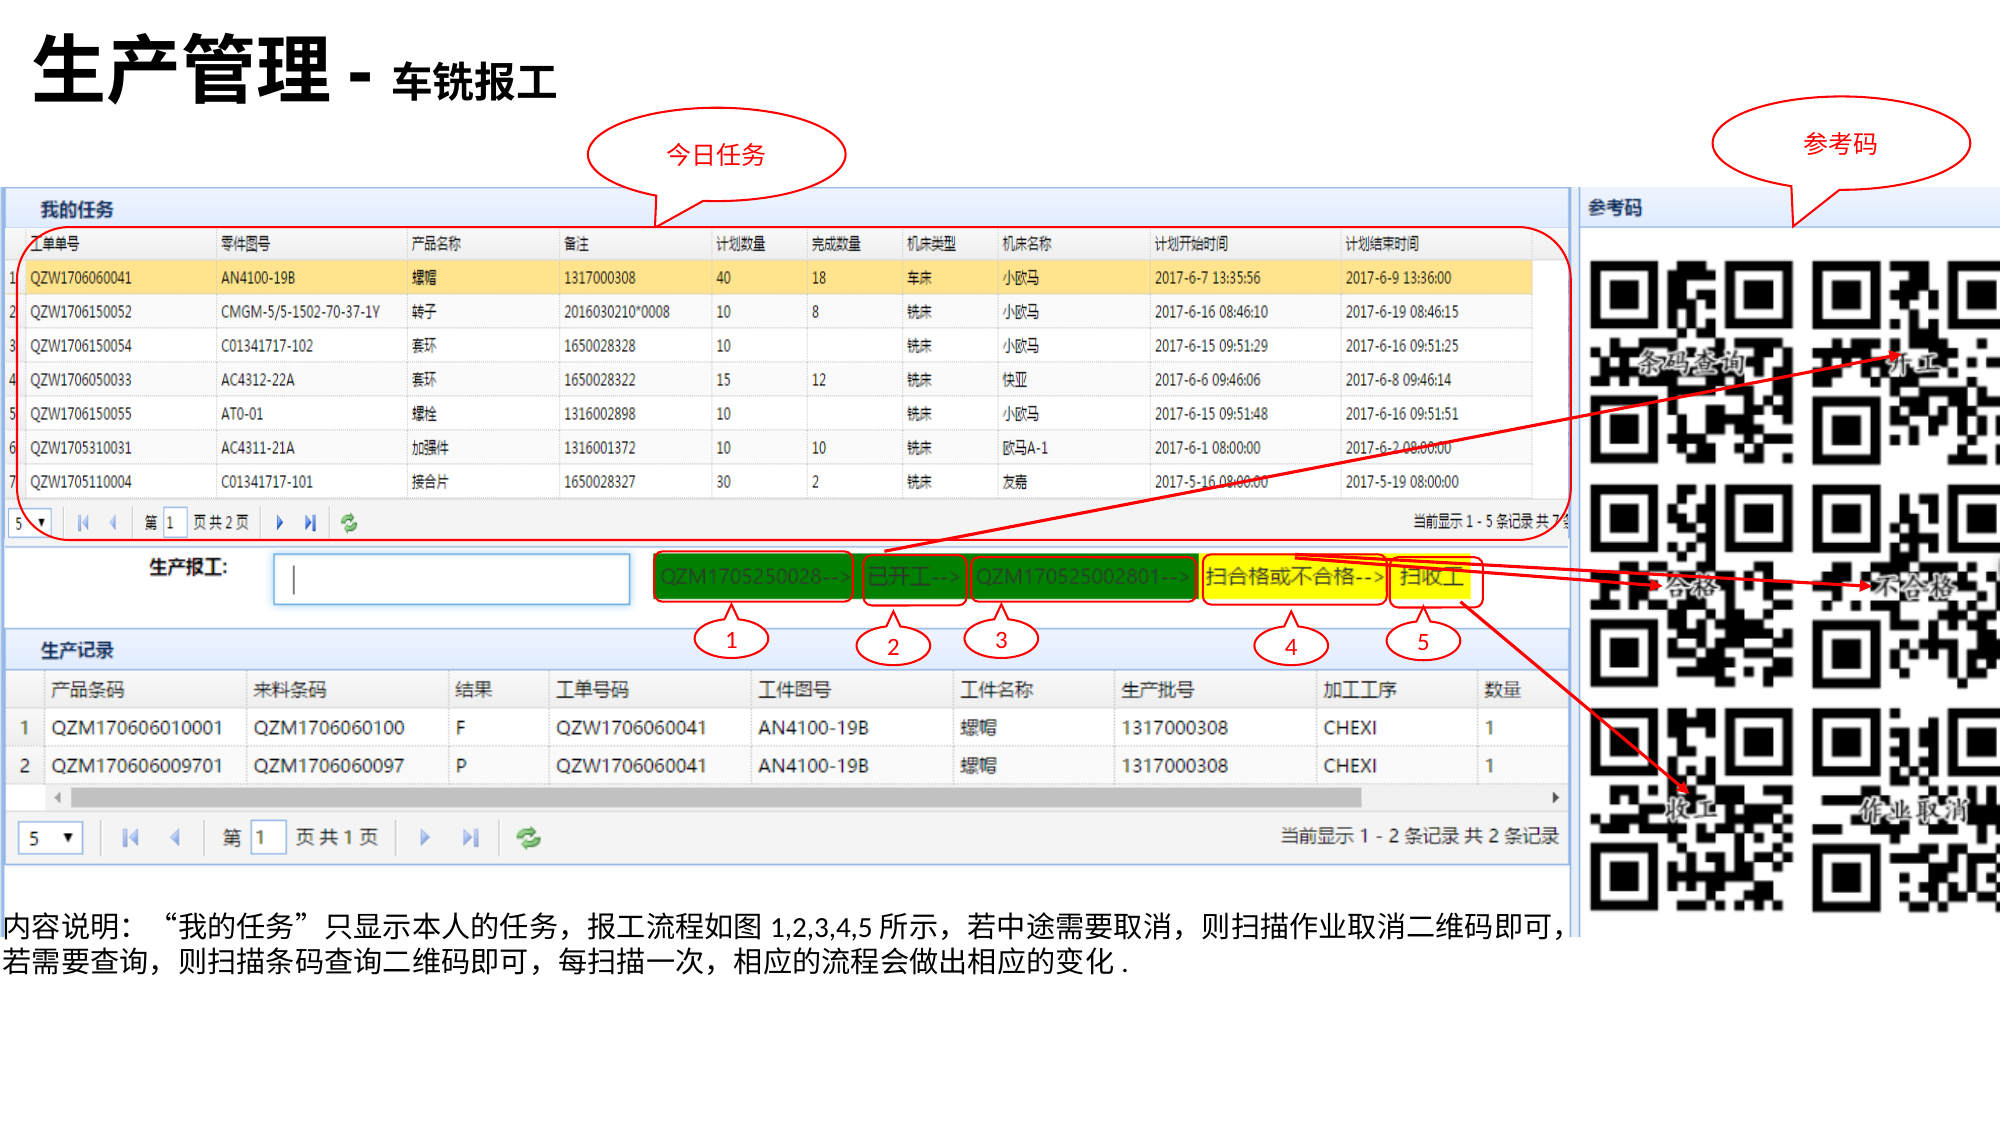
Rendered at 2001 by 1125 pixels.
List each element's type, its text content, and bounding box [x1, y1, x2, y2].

text_box 参考码 [1711, 95, 1972, 187]
text_box 今日任务 [586, 106, 847, 187]
picture [0, 187, 2000, 938]
text_box 生产管理-车铣报工 [16, 15, 573, 121]
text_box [1460, 601, 1690, 794]
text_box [884, 354, 1902, 552]
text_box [1294, 554, 1873, 587]
text_box 内容说明：“我的任务”只显示本人的任务，报工流程如图1,2,3,4,5所示，若中途需要取消，则扫描作业取消二维码即可， 若需要查询，则扫描条码查询二维码即可，每扫描一次，相应的流程会做出相应的变化. [0, 938, 1597, 1021]
